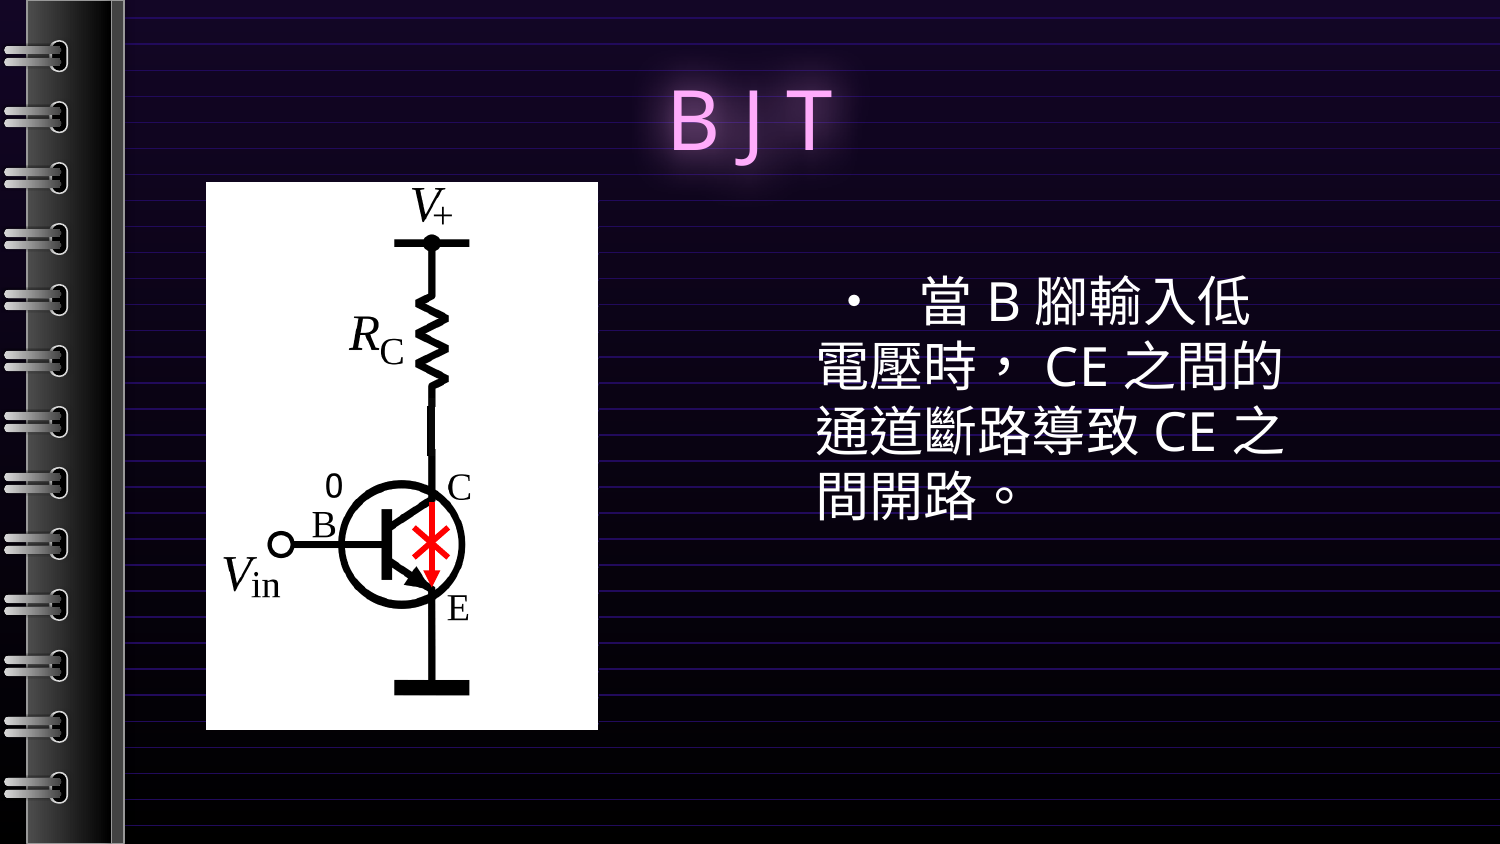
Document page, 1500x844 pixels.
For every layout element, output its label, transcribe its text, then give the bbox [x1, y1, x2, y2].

title B J T [119, 89, 1381, 164]
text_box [413, 527, 449, 558]
picture [206, 182, 599, 731]
subtitle • 當B腳輸入低電壓時，CE之間的通道斷路導致CE之間開路。 [725, 251, 1318, 772]
